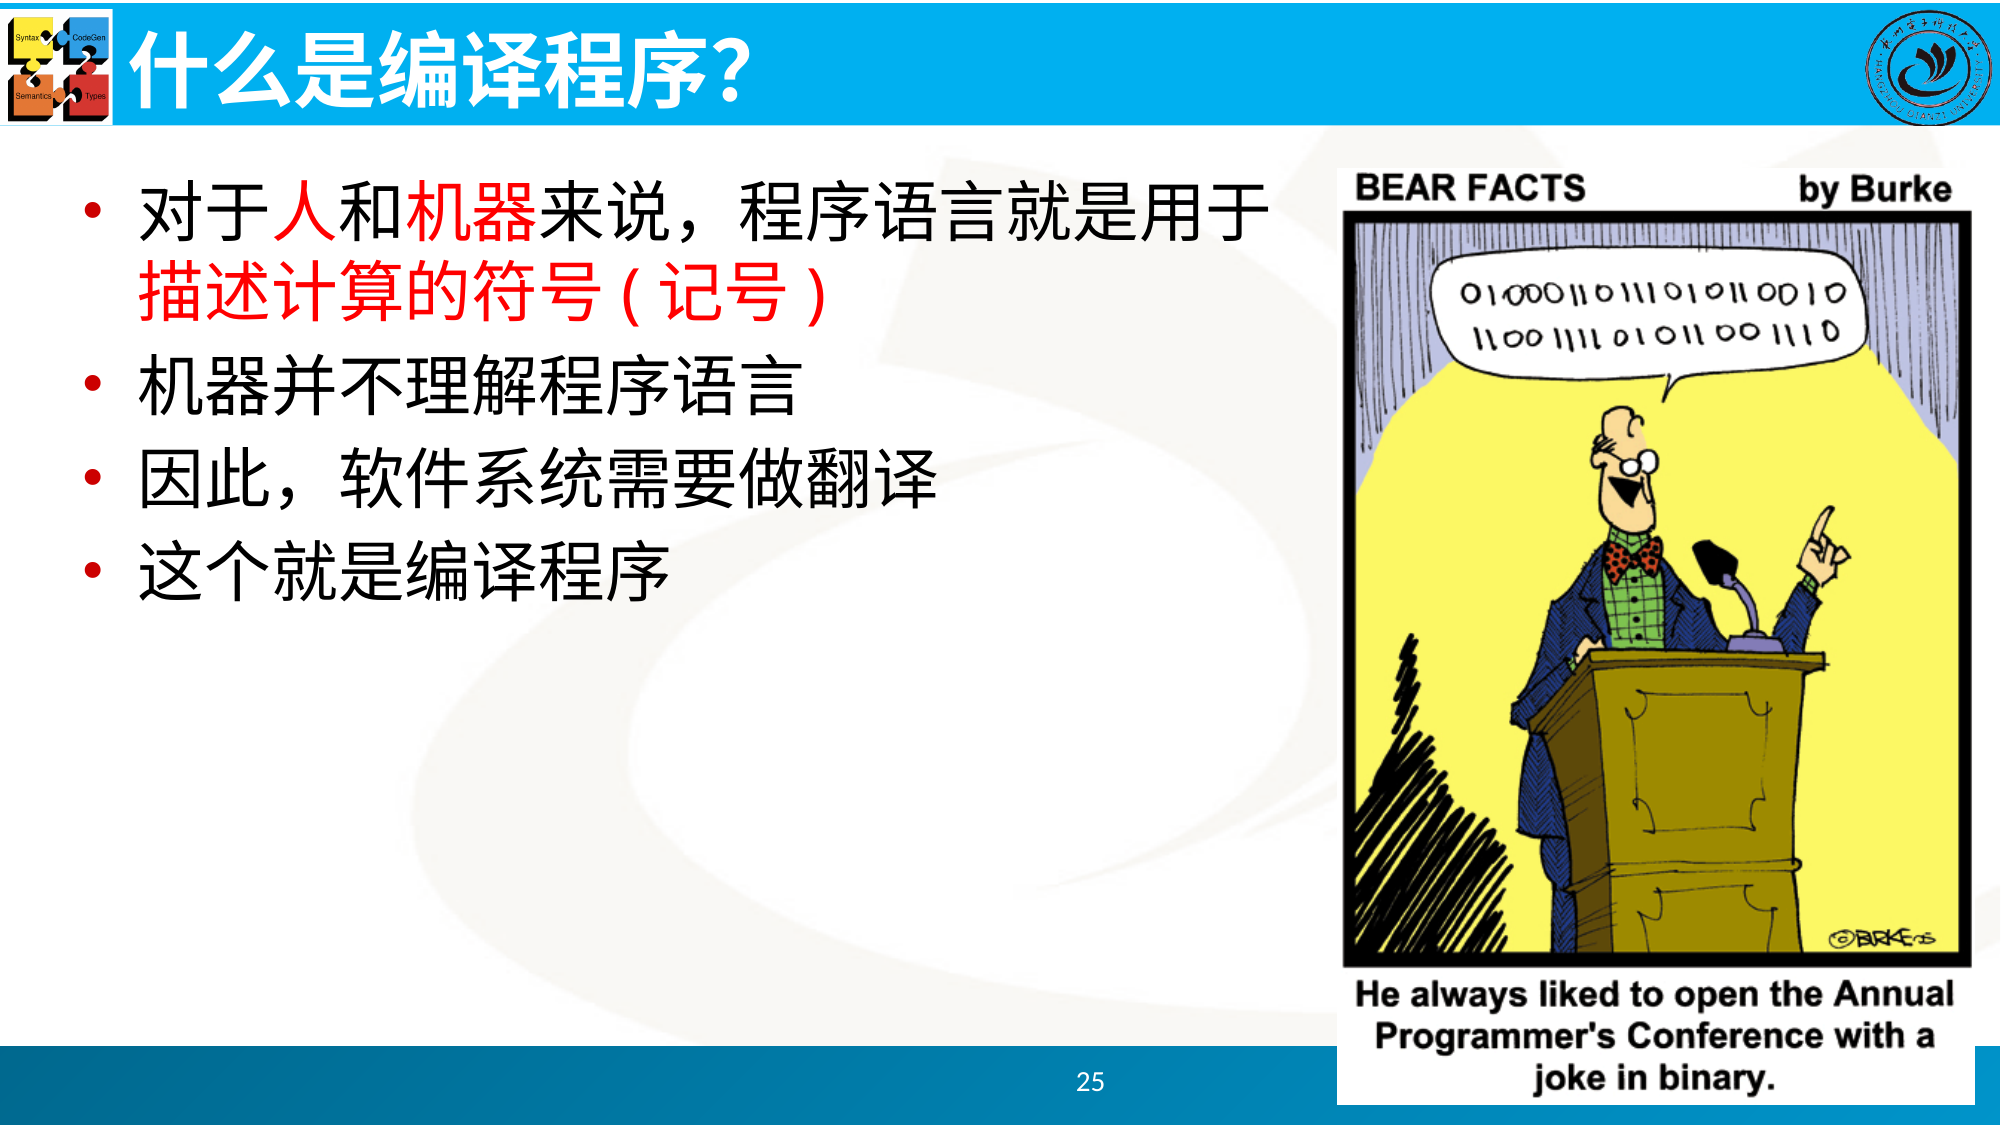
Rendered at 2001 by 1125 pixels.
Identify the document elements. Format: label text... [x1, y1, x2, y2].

picture [1337, 167, 1976, 1104]
slide_number 25 [873, 1042, 1308, 1118]
title 什么是编译程序？ [112, 6, 1934, 126]
list 对于人和机器来说，程序语言就是用于描述计算的符号(记号) 机器并不理解程序语言 因此，软件系统需要做翻译 这个就是编译程序 [66, 162, 1308, 980]
